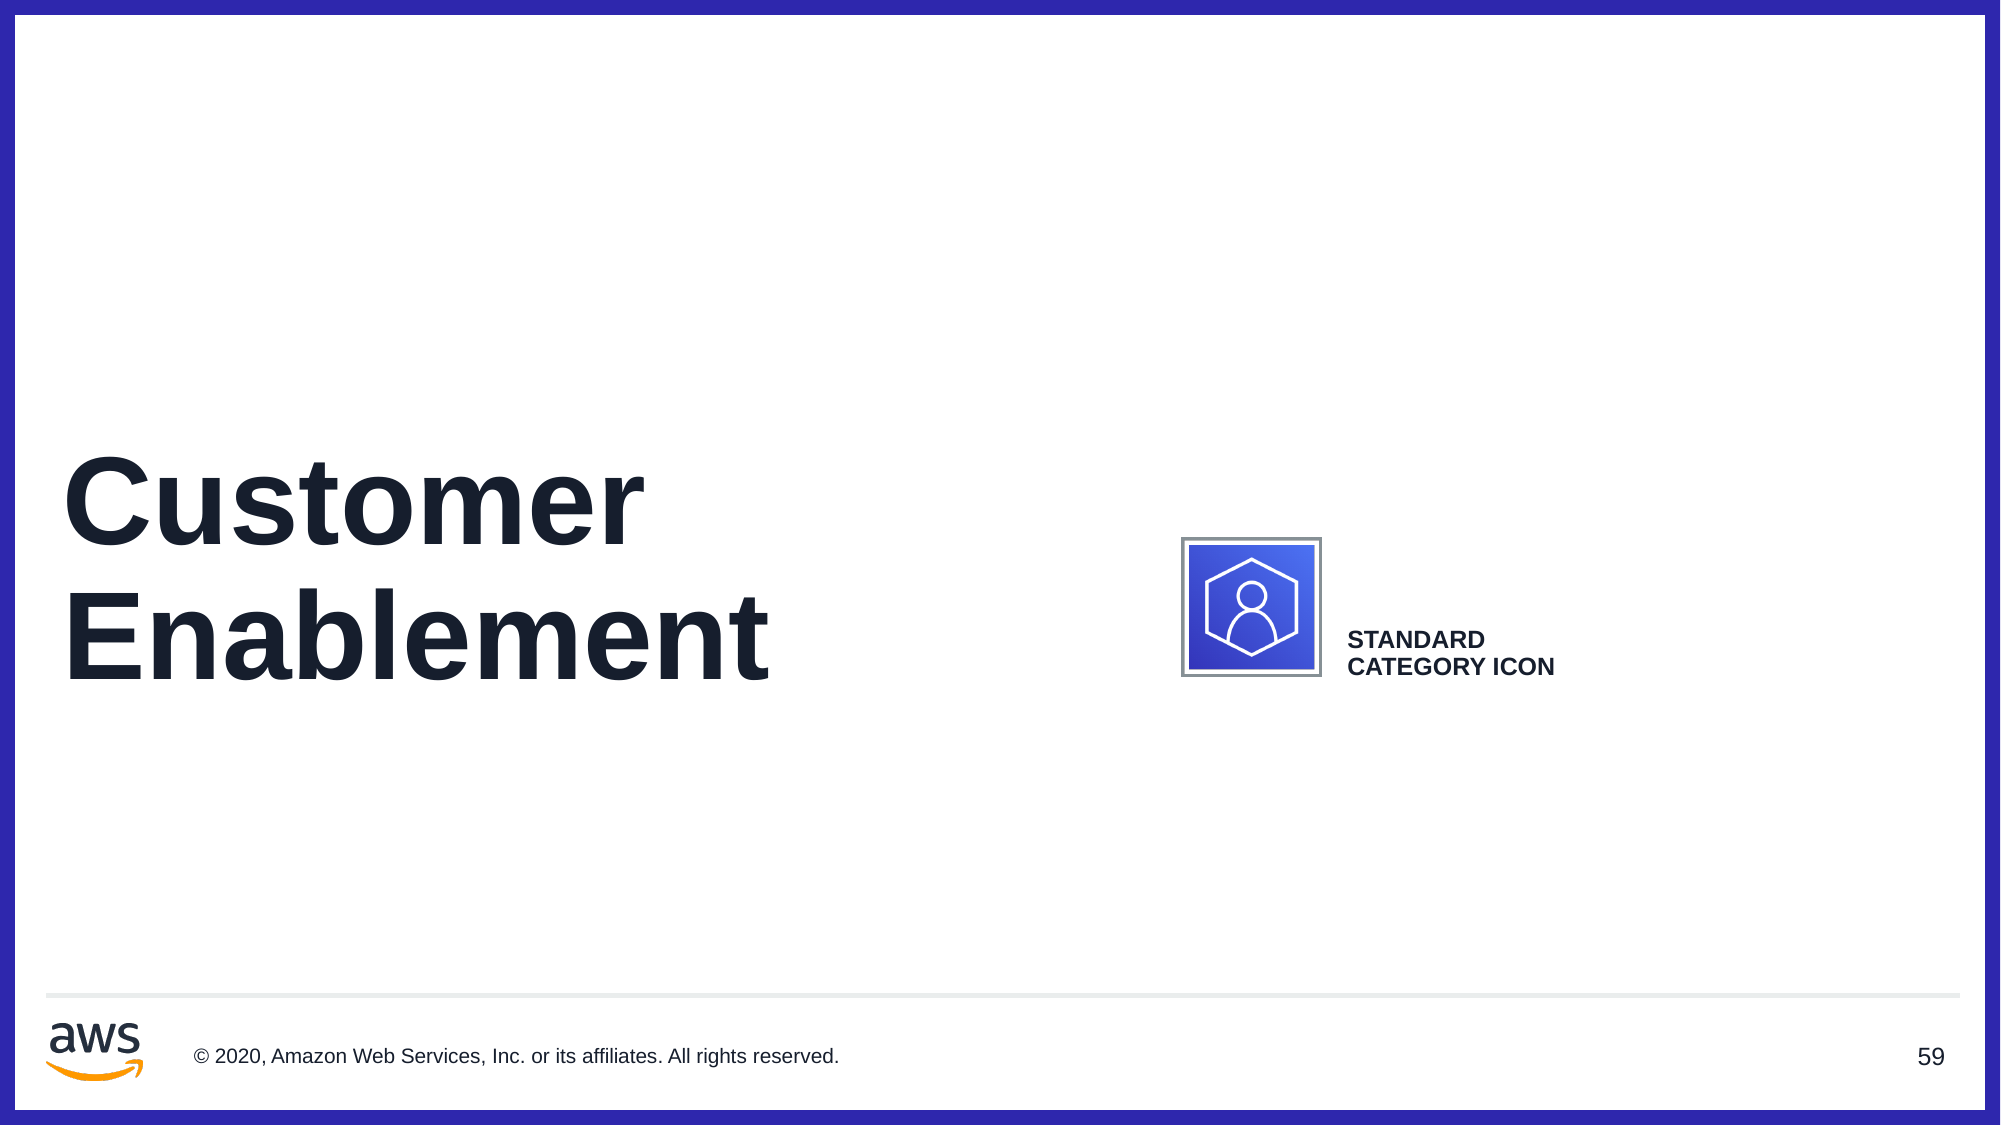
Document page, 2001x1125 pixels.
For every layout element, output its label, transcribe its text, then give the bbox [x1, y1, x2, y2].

title Customer Enablement [47, 344, 1393, 714]
slide_number 59 [1493, 1025, 1961, 1086]
text_box STANDARD CATEGORY ICON [1332, 541, 1780, 689]
picture [1181, 537, 1322, 677]
footer © 2020, Amazon Web Services, Inc. or its affiliates. All rights reserved. [178, 1025, 911, 1086]
picture [46, 1023, 143, 1081]
